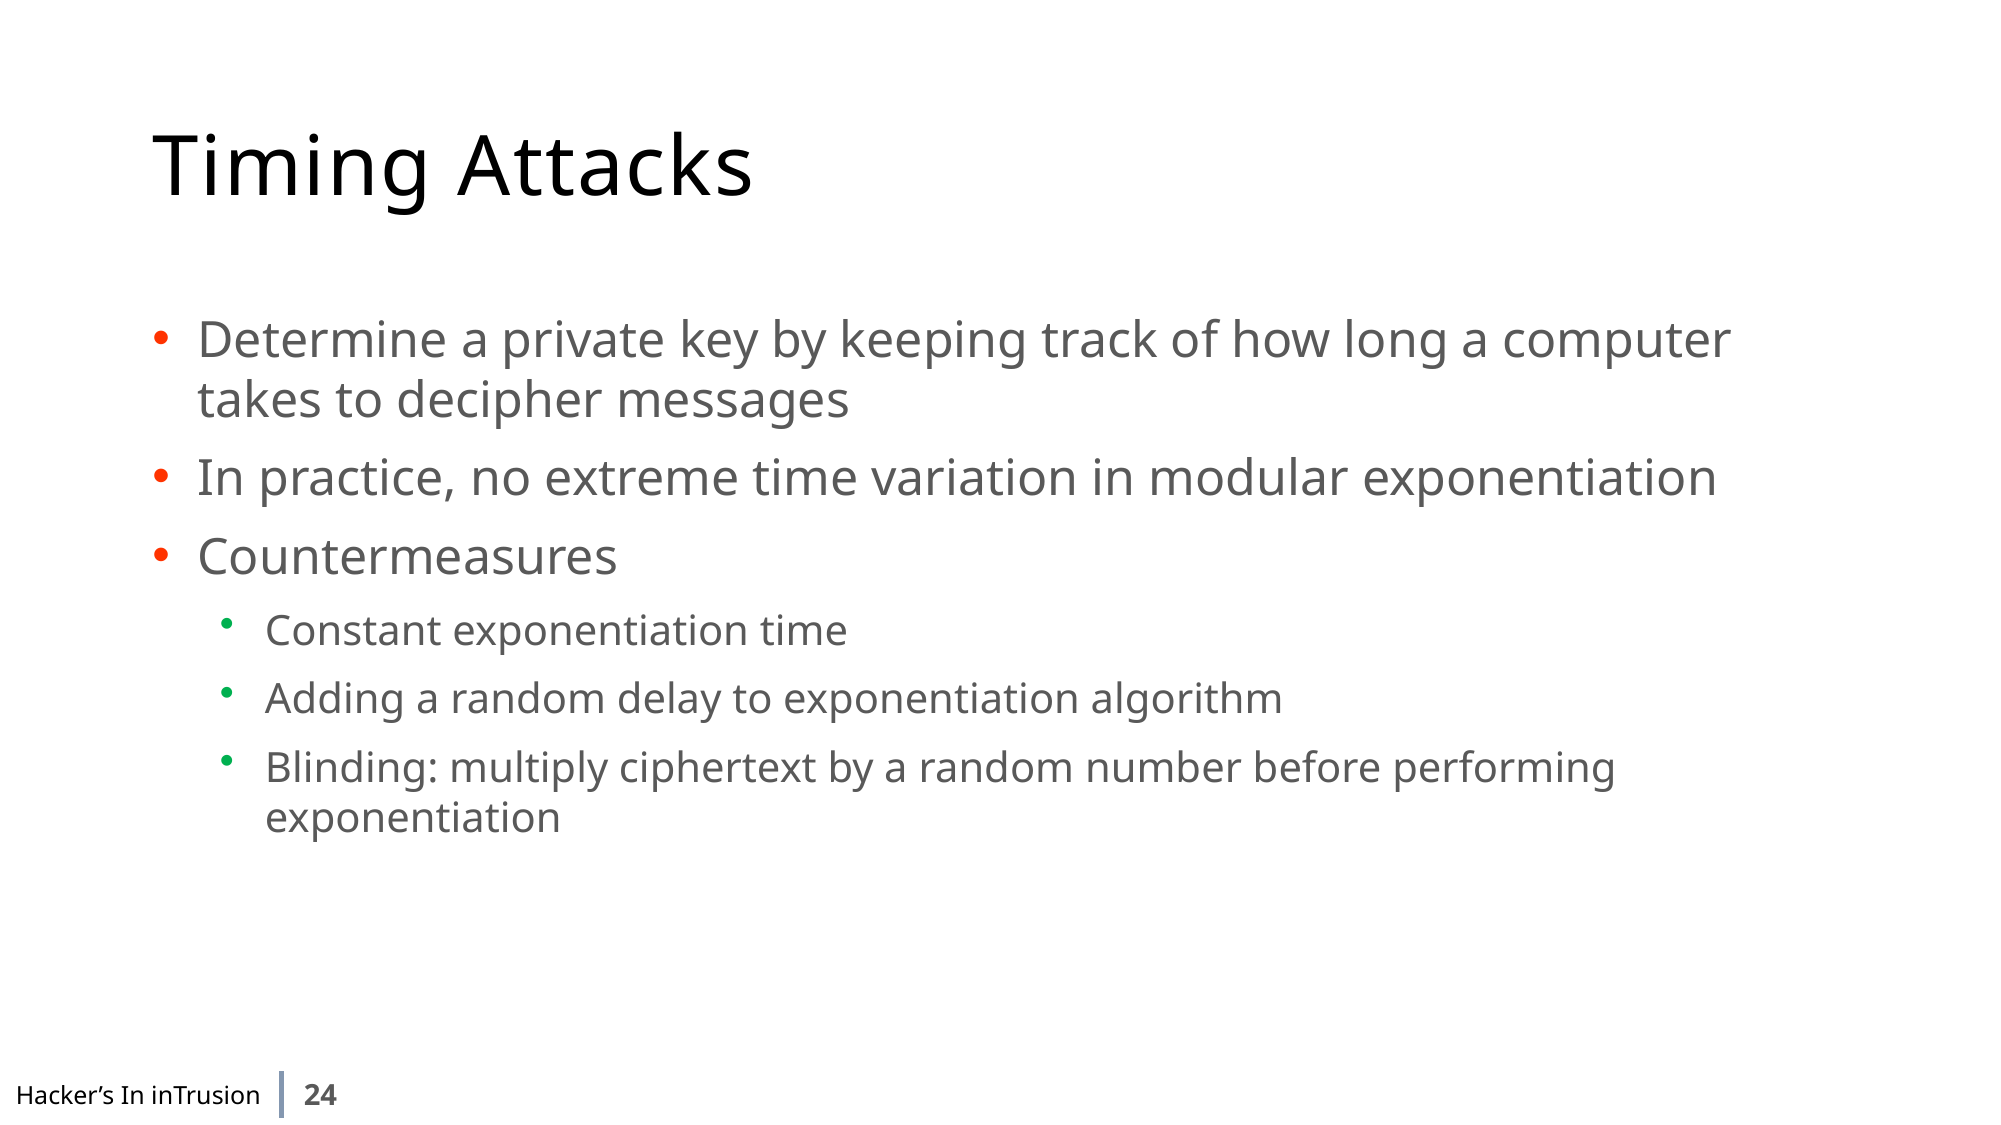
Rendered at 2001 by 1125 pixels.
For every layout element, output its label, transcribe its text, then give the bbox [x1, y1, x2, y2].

title Timing Attacks [137, 59, 1863, 278]
list Determine a private key by keeping track of how long a computer takes to decipher messages In practice, no extreme time variation in modular exponentiation Countermeasures Constant exponentiation time Adding a random delay to exponentiation algorithm Blinding: multiply ciphertext by a random number before performing exponentiation [137, 299, 1863, 1061]
